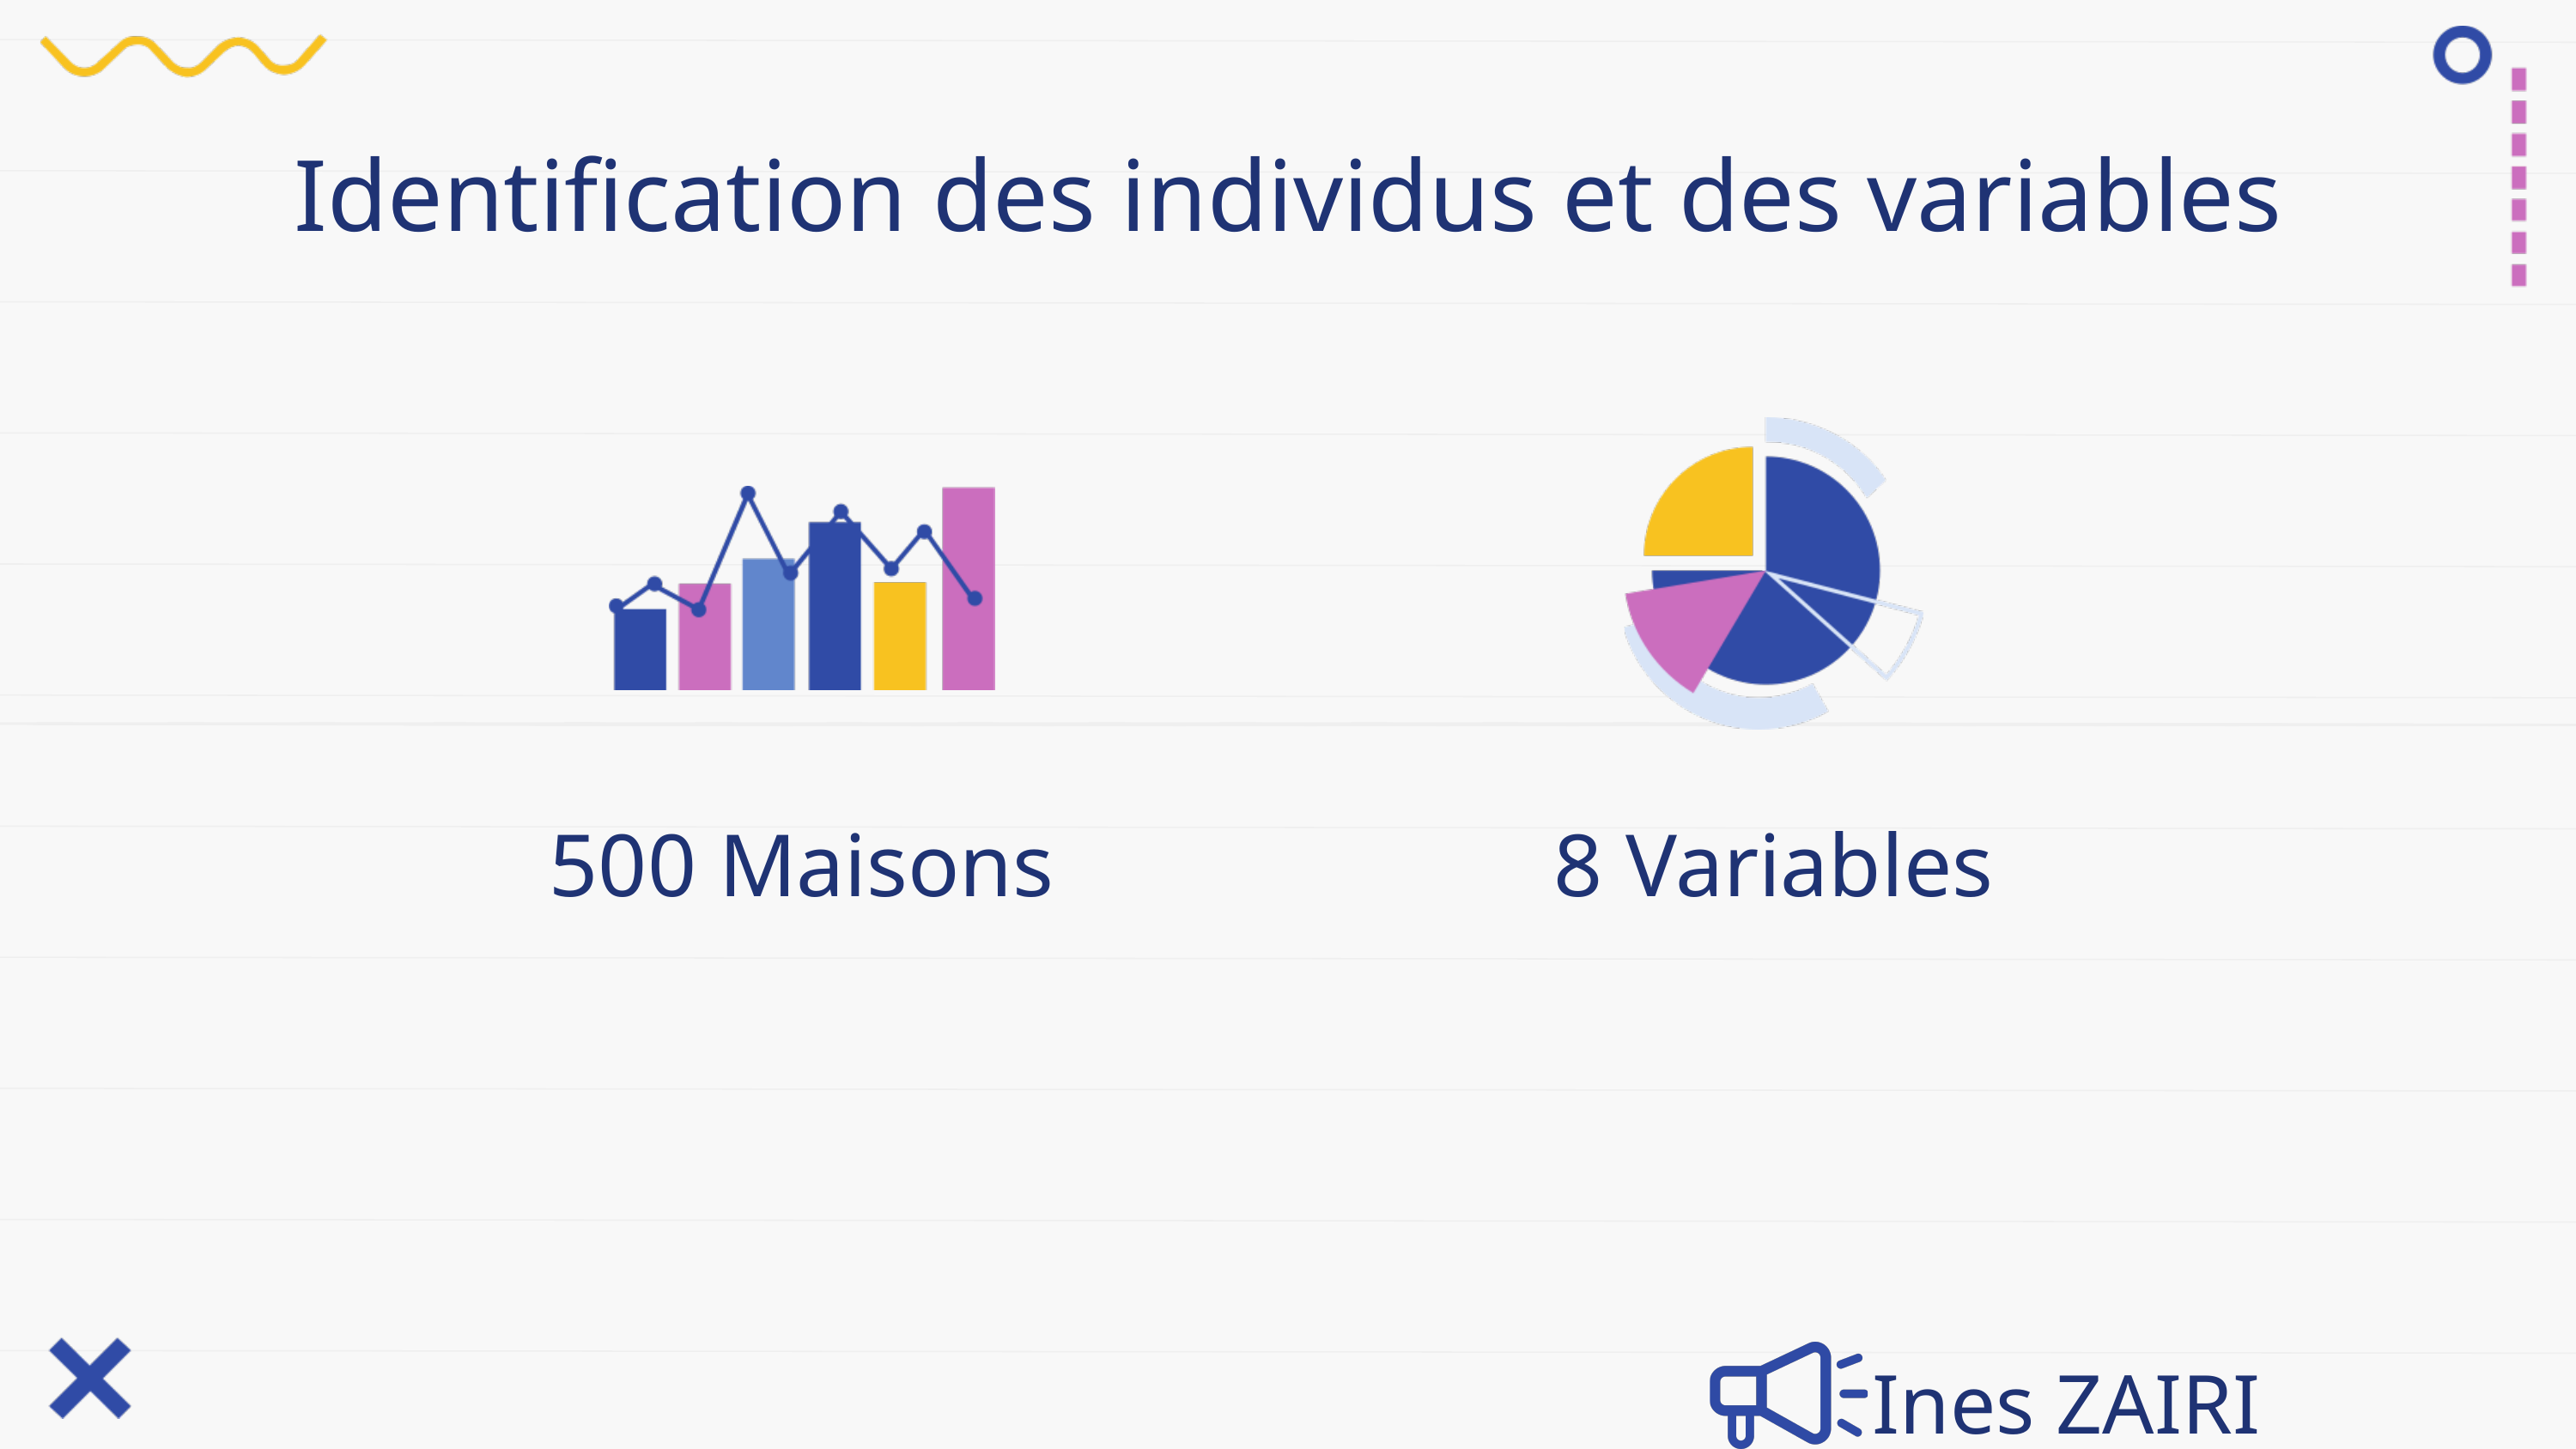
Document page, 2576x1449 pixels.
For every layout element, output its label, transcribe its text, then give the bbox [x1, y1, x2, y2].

text_box 8 Variables [1434, 795, 2114, 914]
text_box 500 Maisons [462, 795, 1142, 914]
text_box Identification des individus et des variables [216, 132, 2360, 252]
text_box [39, 26, 2527, 1419]
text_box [1710, 1342, 2266, 1449]
text_box [1624, 417, 1924, 730]
text_box [609, 486, 995, 690]
